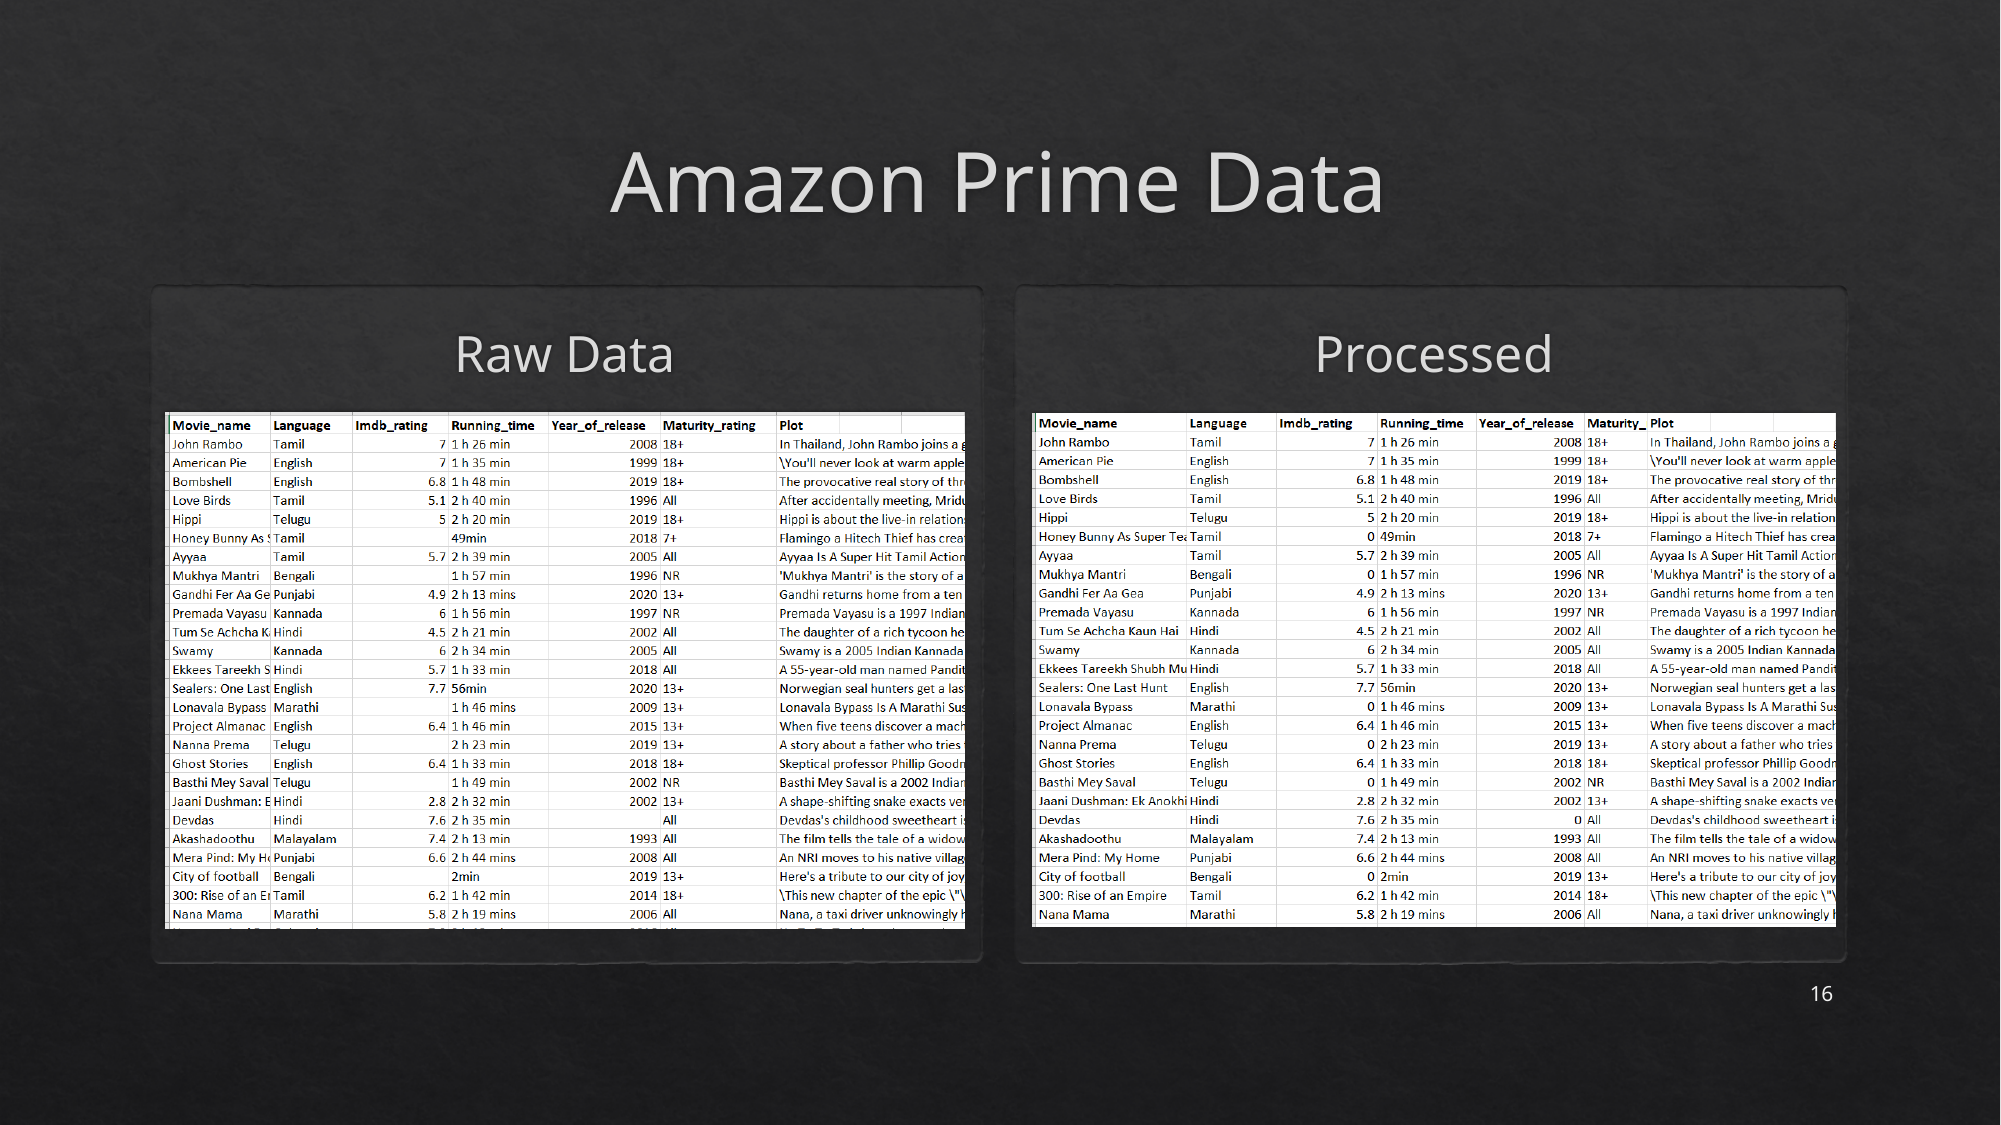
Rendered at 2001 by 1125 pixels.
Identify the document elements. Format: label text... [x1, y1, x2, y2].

list Raw Data [165, 301, 965, 391]
picture [1013, 284, 1849, 965]
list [164, 411, 965, 929]
title Amazon Prime Data [149, 99, 1849, 260]
picture [149, 284, 985, 965]
list Processed [1032, 301, 1836, 391]
slide_number 16 [1724, 965, 1849, 1025]
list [1032, 413, 1836, 927]
